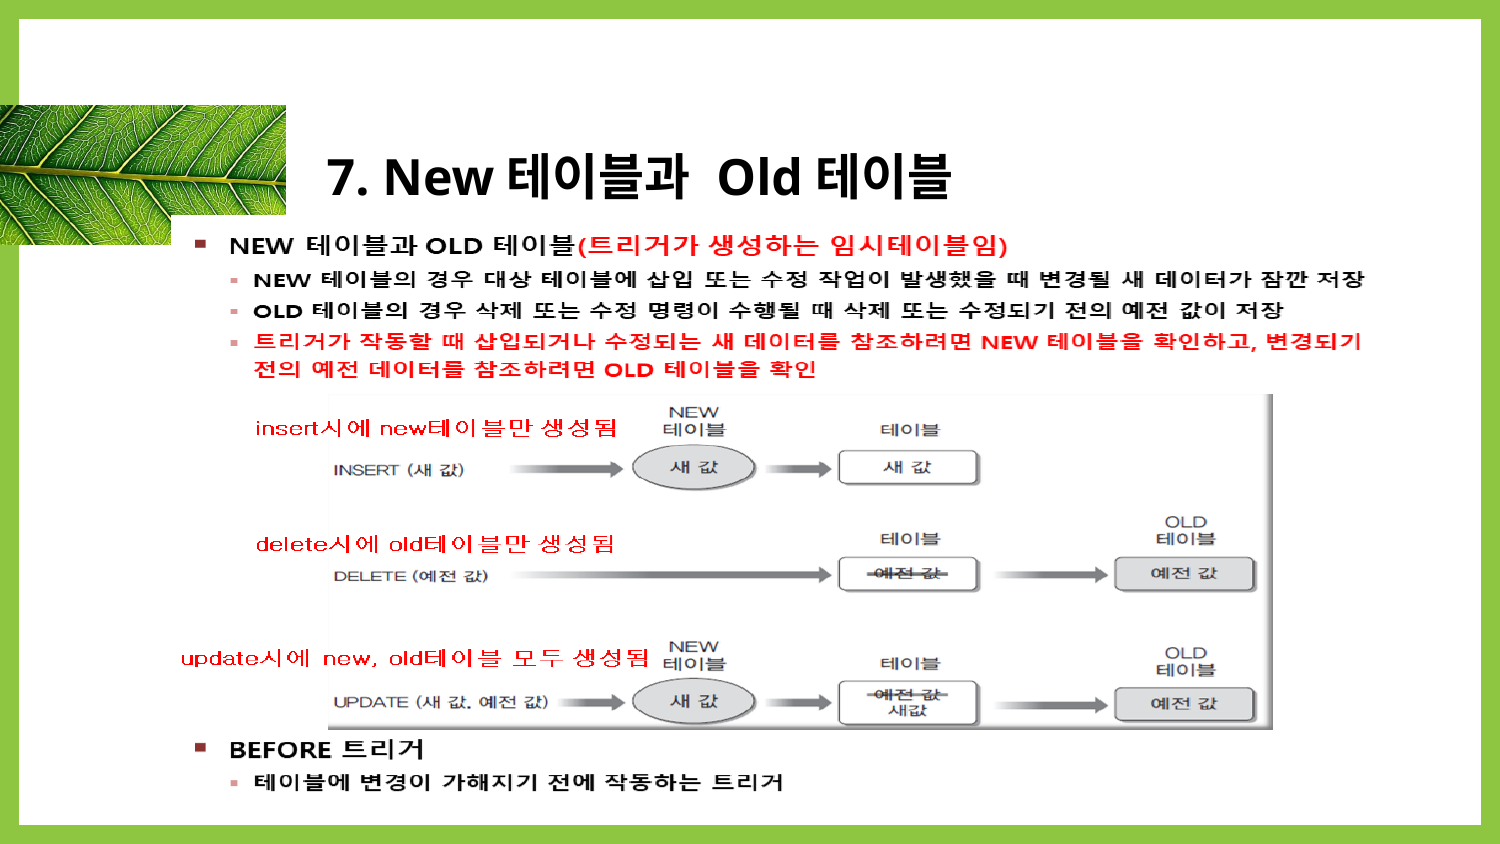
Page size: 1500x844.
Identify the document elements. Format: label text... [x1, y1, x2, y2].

title 7. New테이블과 Old테이블 [315, 97, 1363, 213]
picture [0, 105, 1399, 825]
